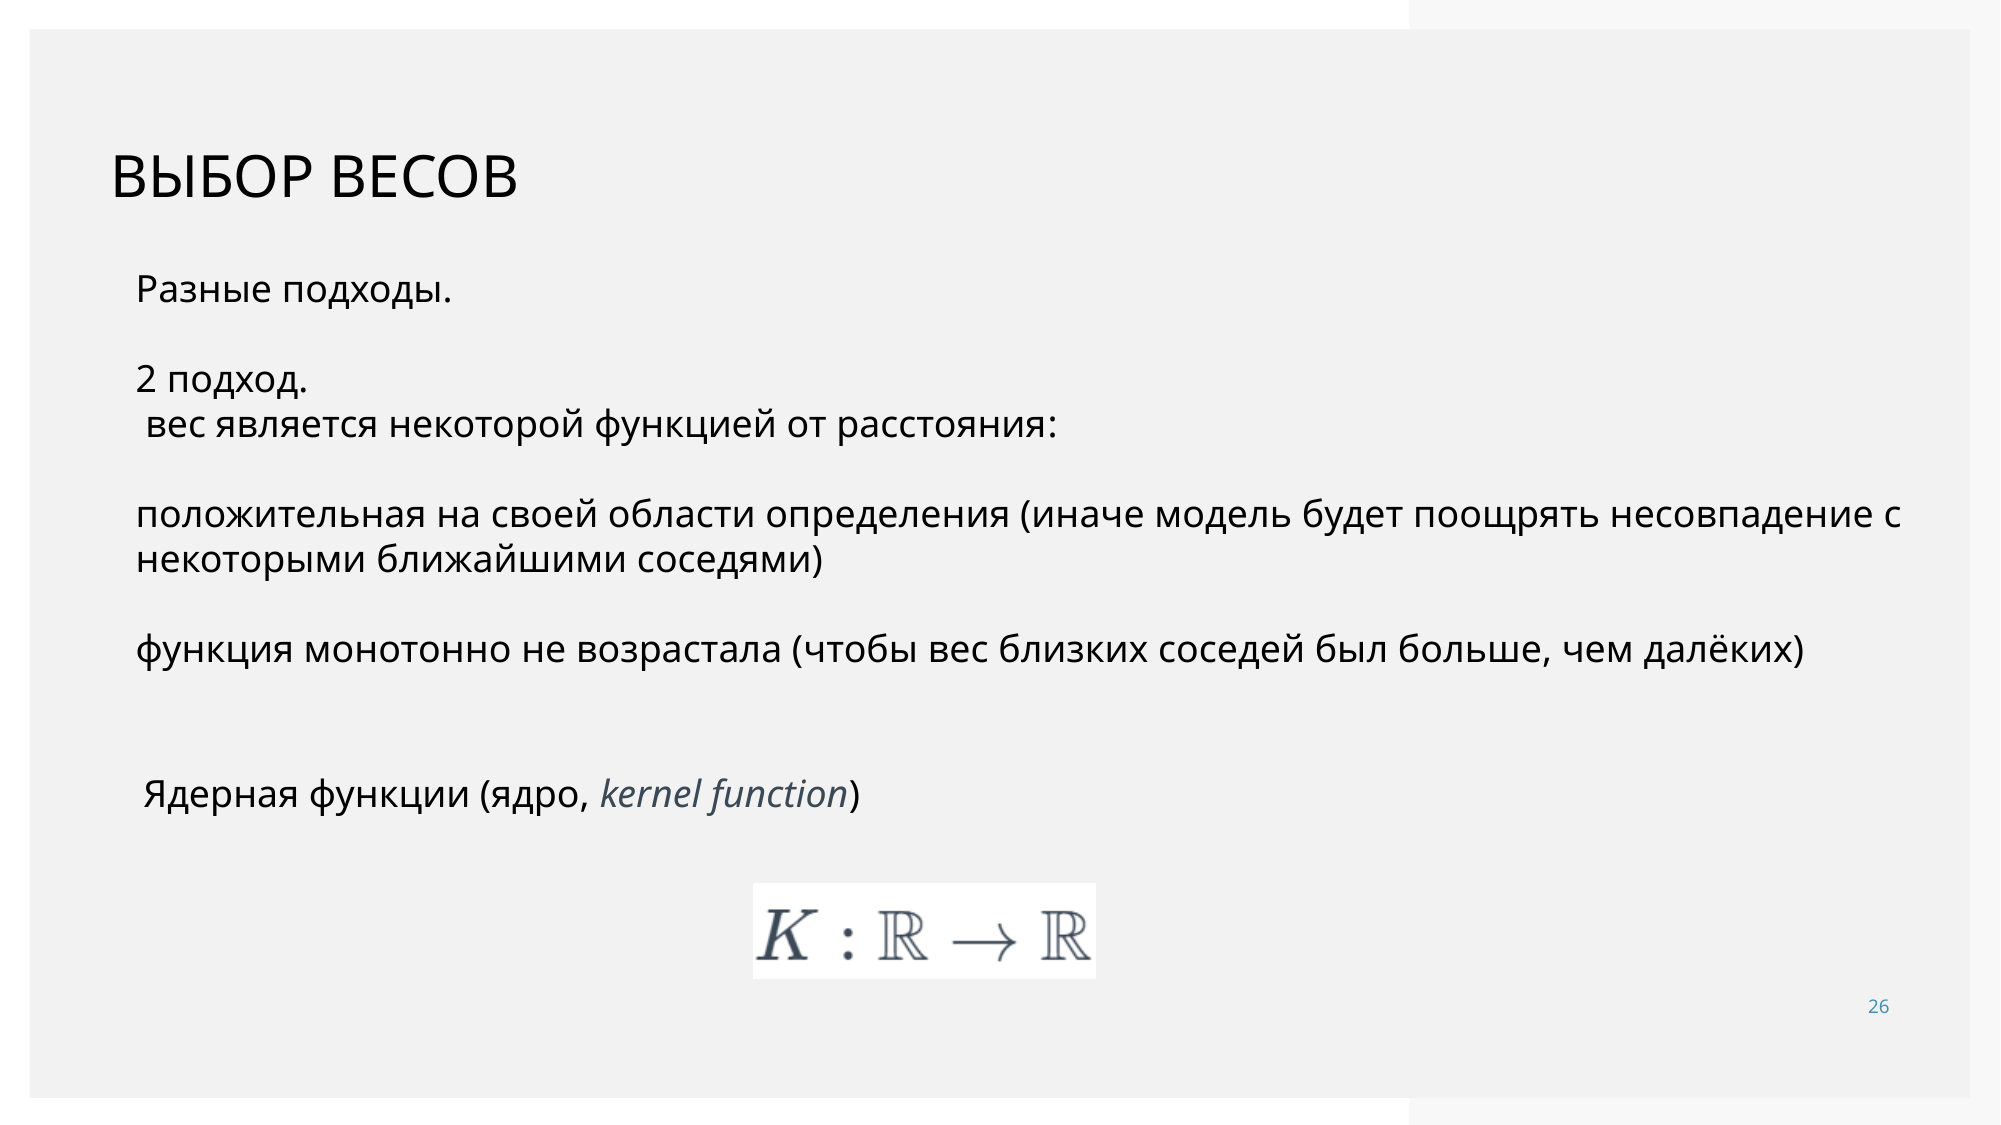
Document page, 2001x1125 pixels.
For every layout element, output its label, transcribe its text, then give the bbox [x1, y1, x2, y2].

title Выбор весов [95, 115, 1905, 217]
text_box Ядерная функции (ядро, kernel function) [128, 762, 925, 823]
text_box Разные подходы. 2 подход. вес является некоторой функцией от расстояния: положительная на своей области определения (иначе модель будет поощрять несовпадение с некоторыми ближайшими соседями) функция монотонно не возрастала (чтобы вес близких соседей был больше, чем далёких) [120, 257, 2000, 678]
slide_number 26 [1732, 977, 1905, 1037]
picture [752, 882, 1096, 980]
